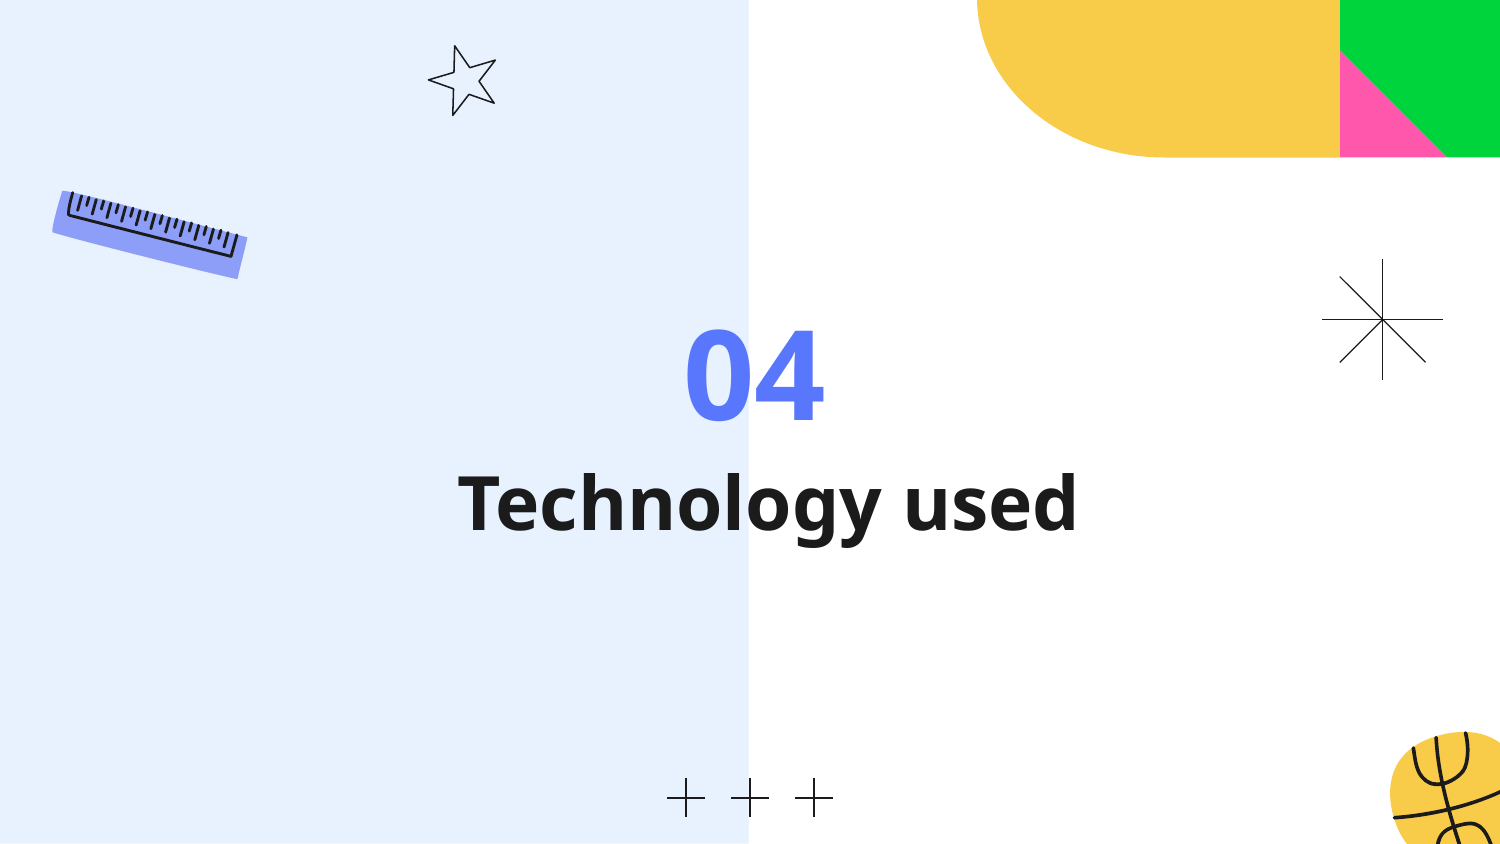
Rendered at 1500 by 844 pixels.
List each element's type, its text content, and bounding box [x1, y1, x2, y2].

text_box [1321, 258, 1444, 381]
title Technology used [339, 380, 1199, 562]
title 04 [615, 311, 895, 450]
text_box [50, 187, 248, 280]
